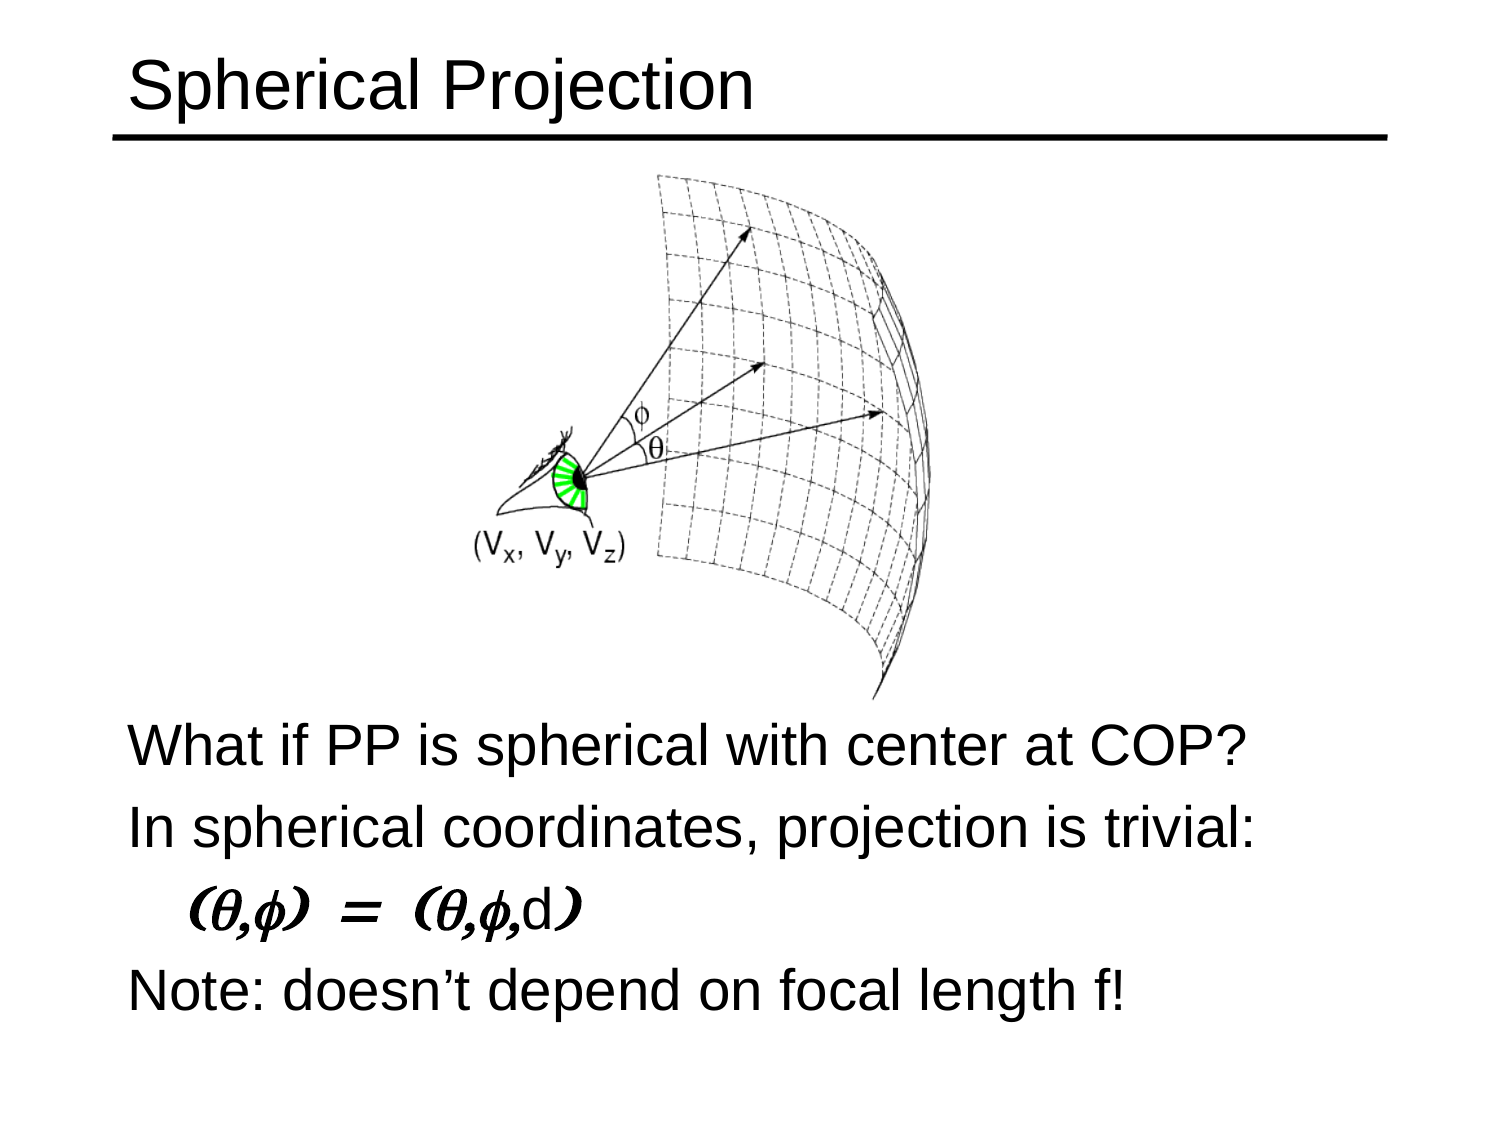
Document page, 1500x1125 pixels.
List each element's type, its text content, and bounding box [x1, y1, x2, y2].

picture [449, 162, 992, 713]
title Spherical Projection [112, 12, 1388, 150]
list What if PP is spherical with center at COP? In spherical coordinates, projection is trivial: (q,f) = (q,f,d) Note: doesn’t depend on focal length f! [112, 699, 1388, 1075]
